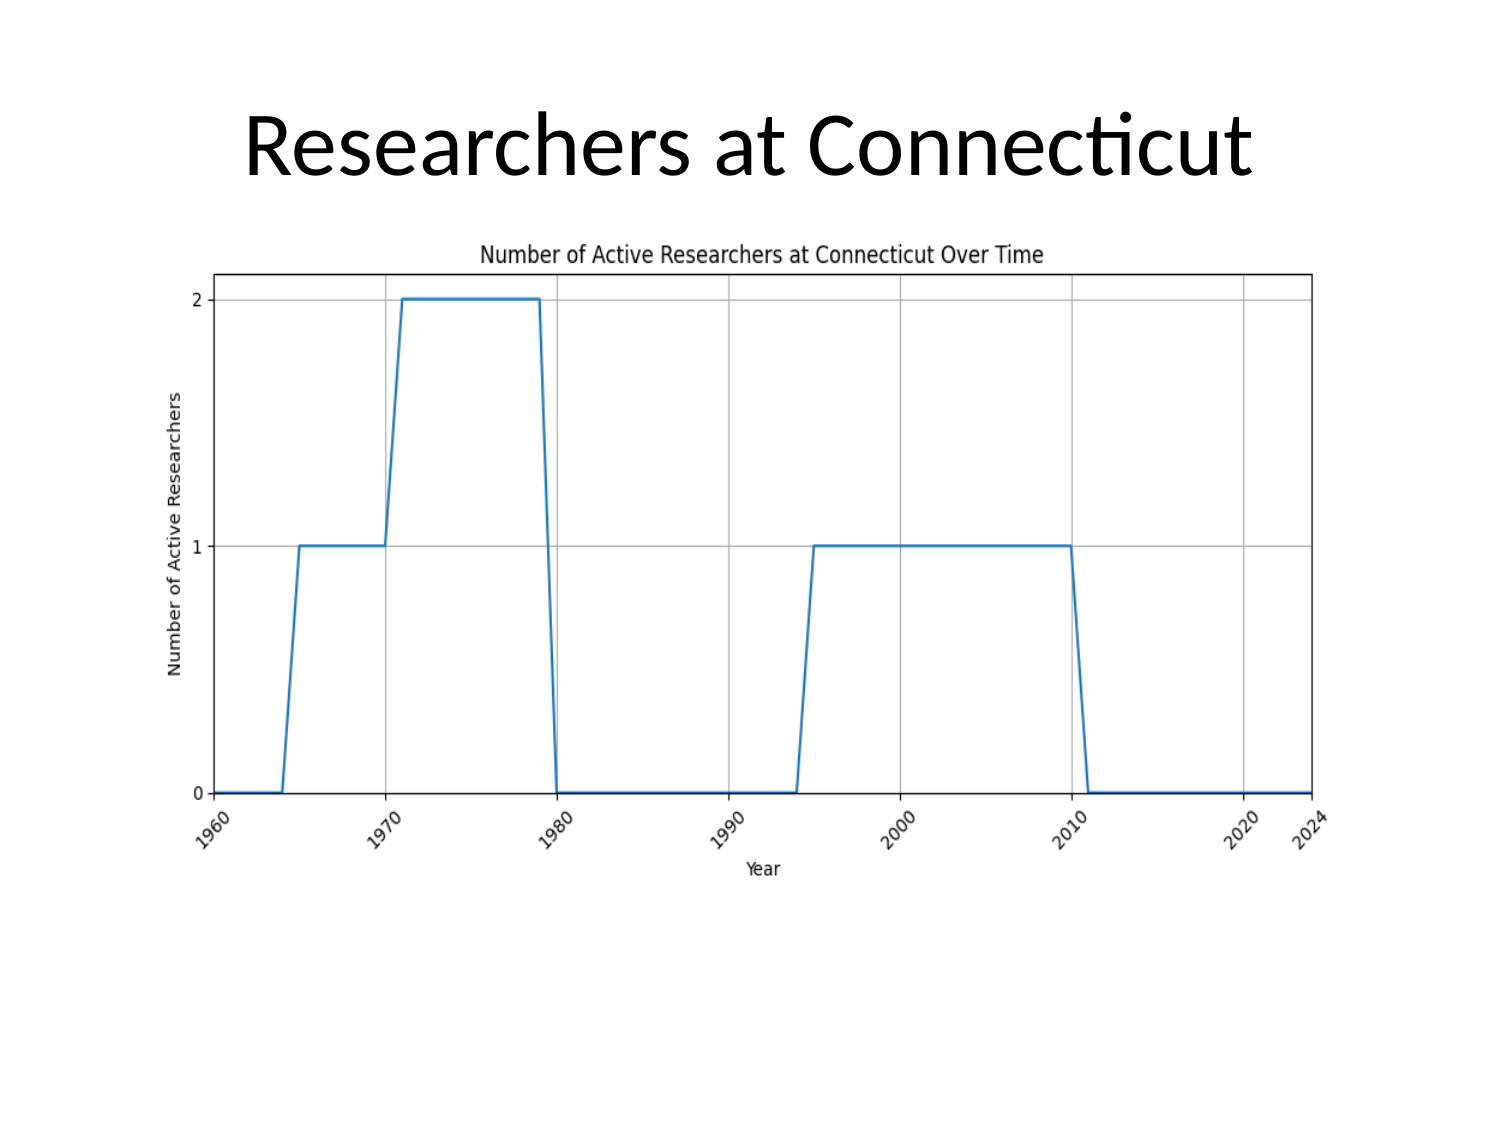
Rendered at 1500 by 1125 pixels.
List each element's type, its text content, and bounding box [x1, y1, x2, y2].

picture [149, 224, 1351, 901]
title Researchers at Connecticut [75, 45, 1425, 233]
